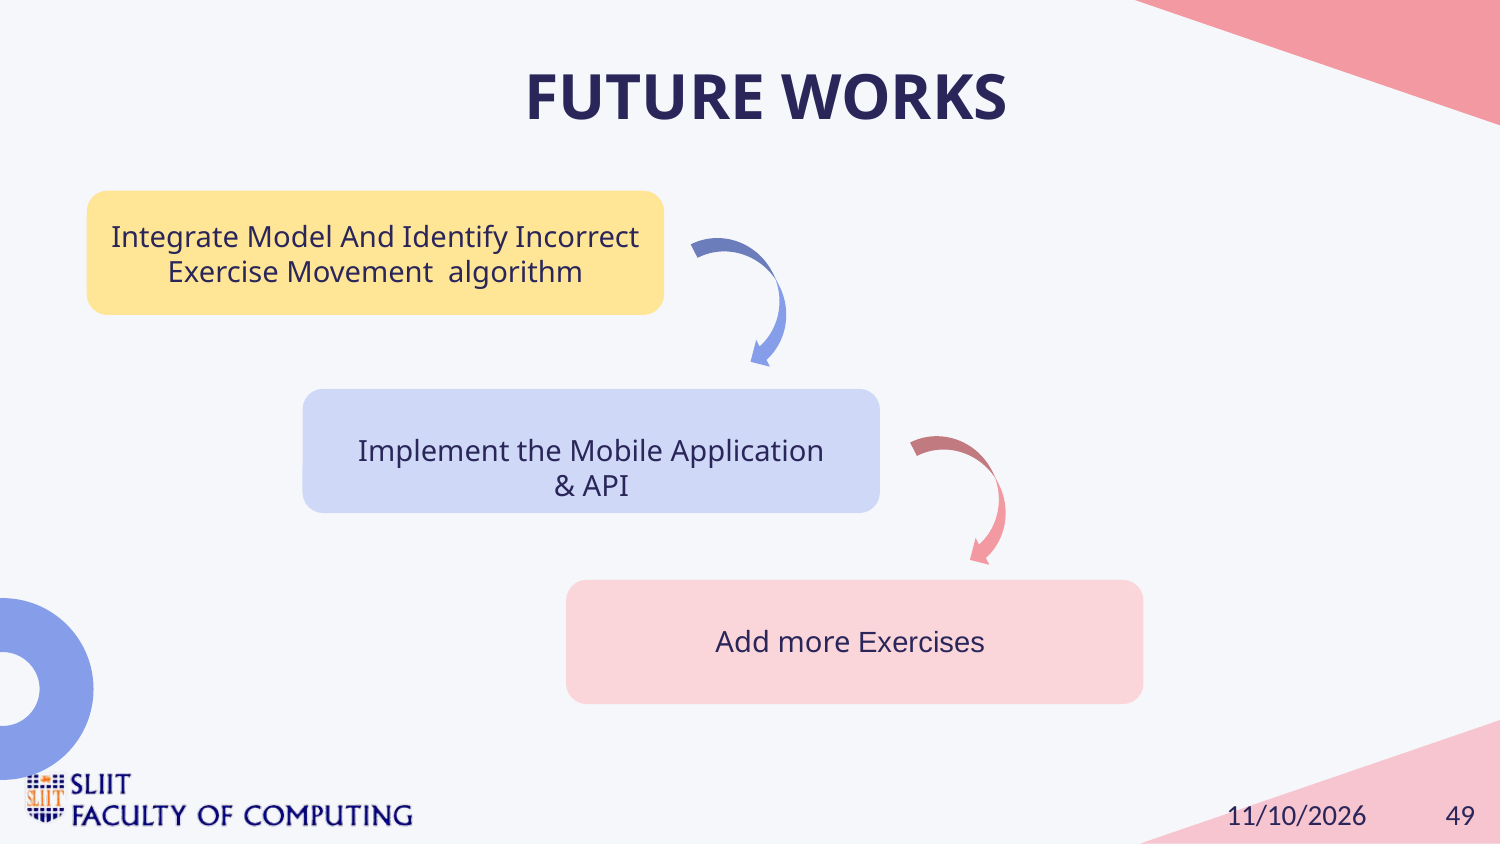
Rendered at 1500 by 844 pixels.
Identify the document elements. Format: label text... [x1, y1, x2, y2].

text_box Implement the Mobile Application & API [333, 424, 850, 510]
text_box [84, 297, 666, 318]
picture [0, 736, 422, 844]
text_box [908, 434, 1008, 567]
text_box [688, 235, 789, 369]
slide_number 49 [1424, 783, 1491, 844]
text_box [84, 188, 667, 211]
text_box Integrate Model And Identify Incorrect Exercise Movement algorithm [38, 211, 713, 297]
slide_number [1196, 784, 1397, 844]
text_box [563, 577, 1146, 707]
text_box [300, 386, 883, 516]
text_box Add more Exercises [628, 616, 1072, 667]
title FUTURE WORKS [509, 27, 1143, 147]
